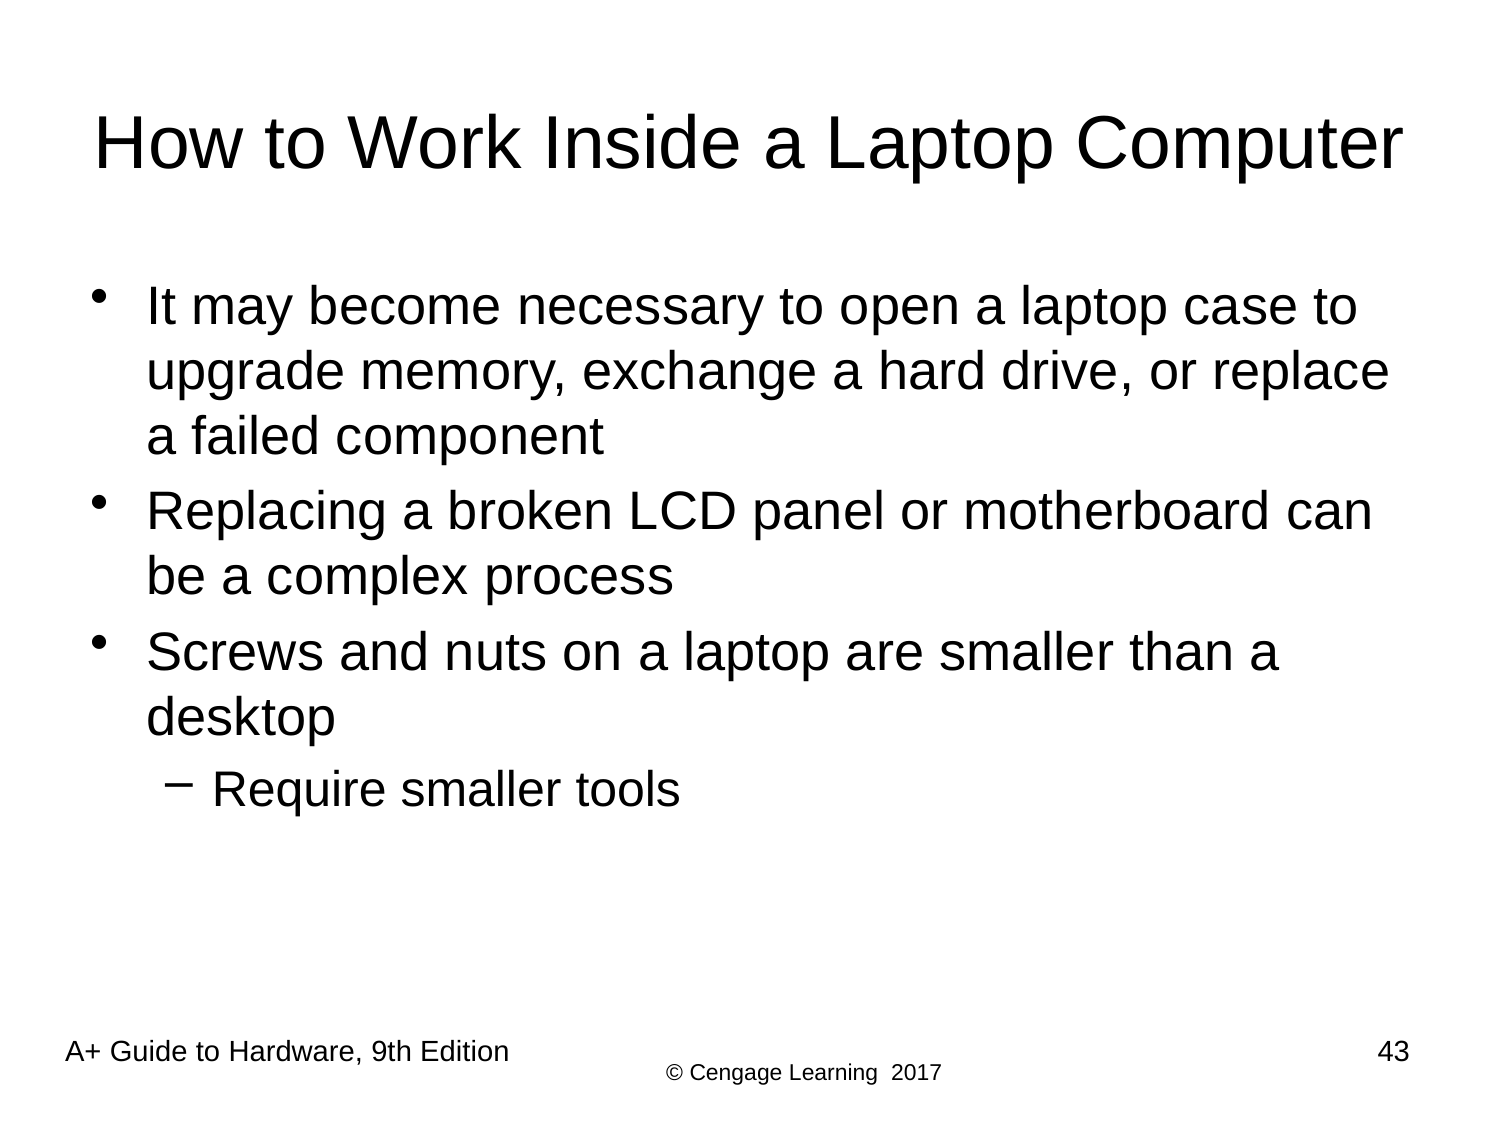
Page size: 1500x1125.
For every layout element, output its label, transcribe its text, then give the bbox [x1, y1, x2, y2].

title How to Work Inside a Laptop Computer [75, 45, 1425, 233]
footer A+ Guide to Hardware, 9th Edition [49, 1024, 551, 1104]
slide_number 43 [1074, 1024, 1426, 1103]
list It may become necessary to open a laptop case to upgrade memory, exchange a hard drive, or replace a failed component Replacing a broken LCD panel or motherboard can be a complex process Screws and nuts on a laptop are smaller than a desktop Require smaller tools [75, 262, 1425, 1005]
